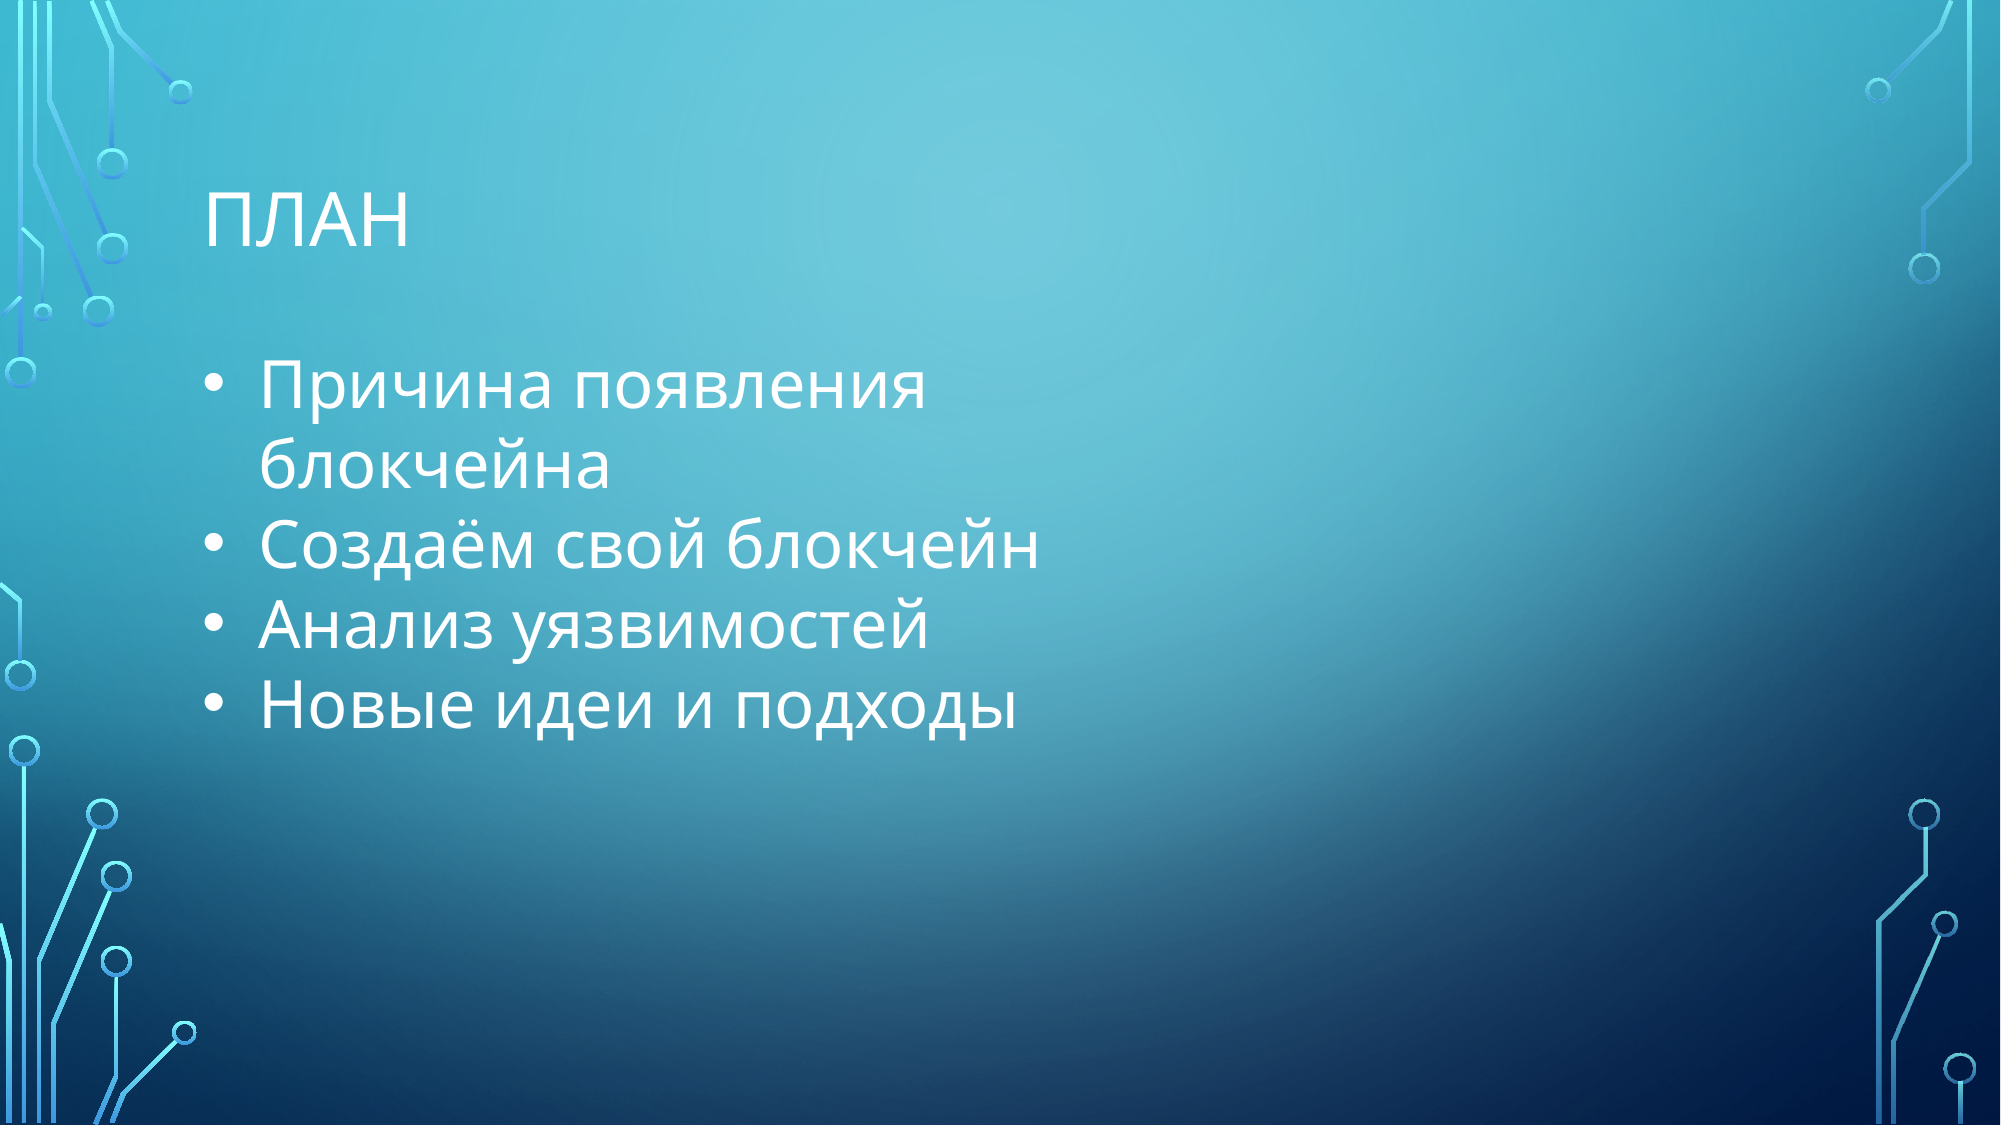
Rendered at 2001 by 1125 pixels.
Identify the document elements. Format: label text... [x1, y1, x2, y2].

title План [187, 101, 1813, 344]
text_box Причина появления блокчейна Создаём свой блокчейн Анализ уязвимостей Новые идеи и подходы [187, 334, 1254, 749]
